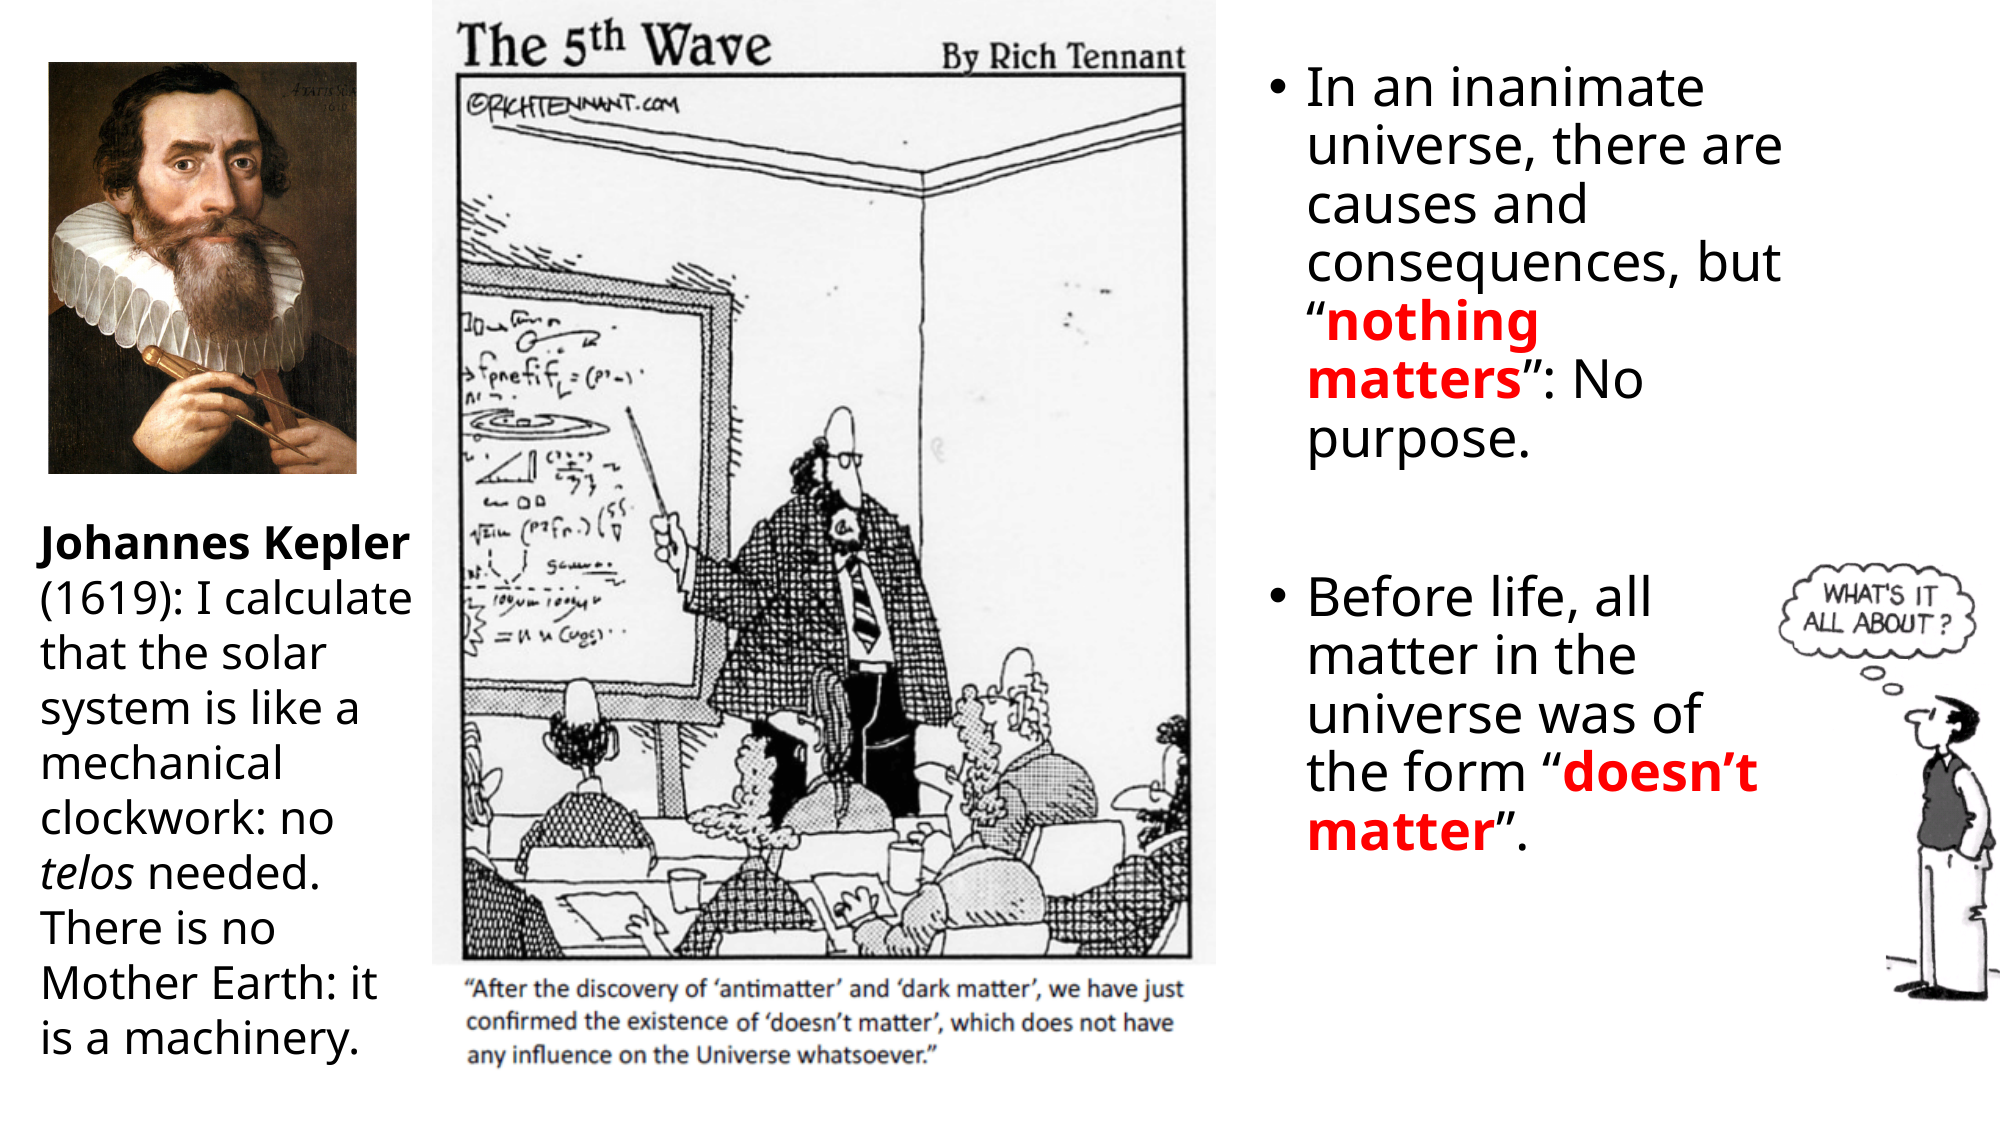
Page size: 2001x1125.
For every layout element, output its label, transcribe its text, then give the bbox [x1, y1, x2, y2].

picture [431, 0, 1217, 1085]
list In an inanimate universe, there are causes and consequences, but “nothing matters”: No purpose. Before life, all matter in the universe was of the form “doesn’t matter”. [1253, 51, 1809, 986]
picture [1767, 550, 2000, 1017]
picture [47, 61, 358, 475]
text_box Johannes Kepler (1619): I calculate that the solar system is like a mechanical clockwork: no telos needed. There is no Mother Earth: it is a machinery. [25, 506, 431, 1071]
